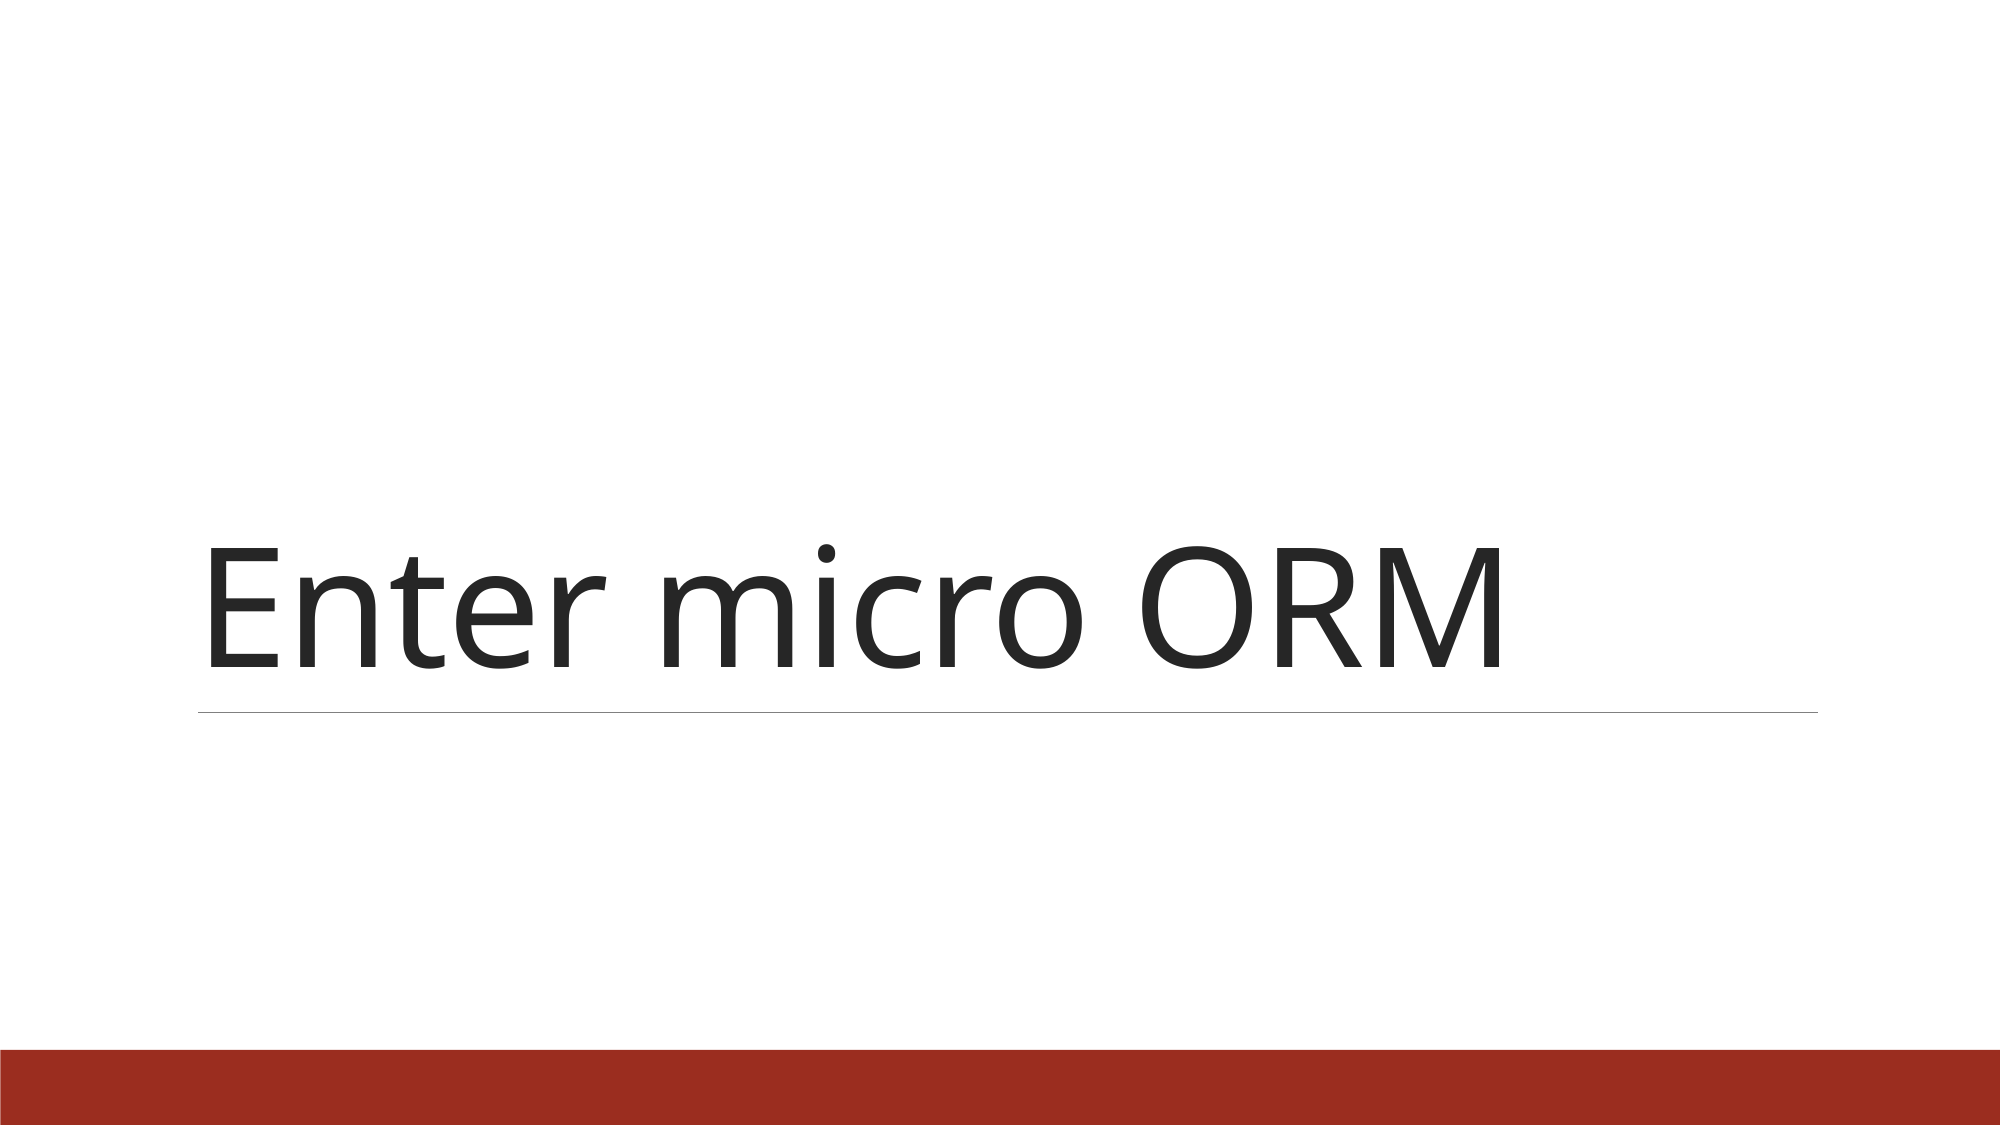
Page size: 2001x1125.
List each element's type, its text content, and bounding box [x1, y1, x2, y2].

title Enter micro ORM [180, 124, 1830, 710]
